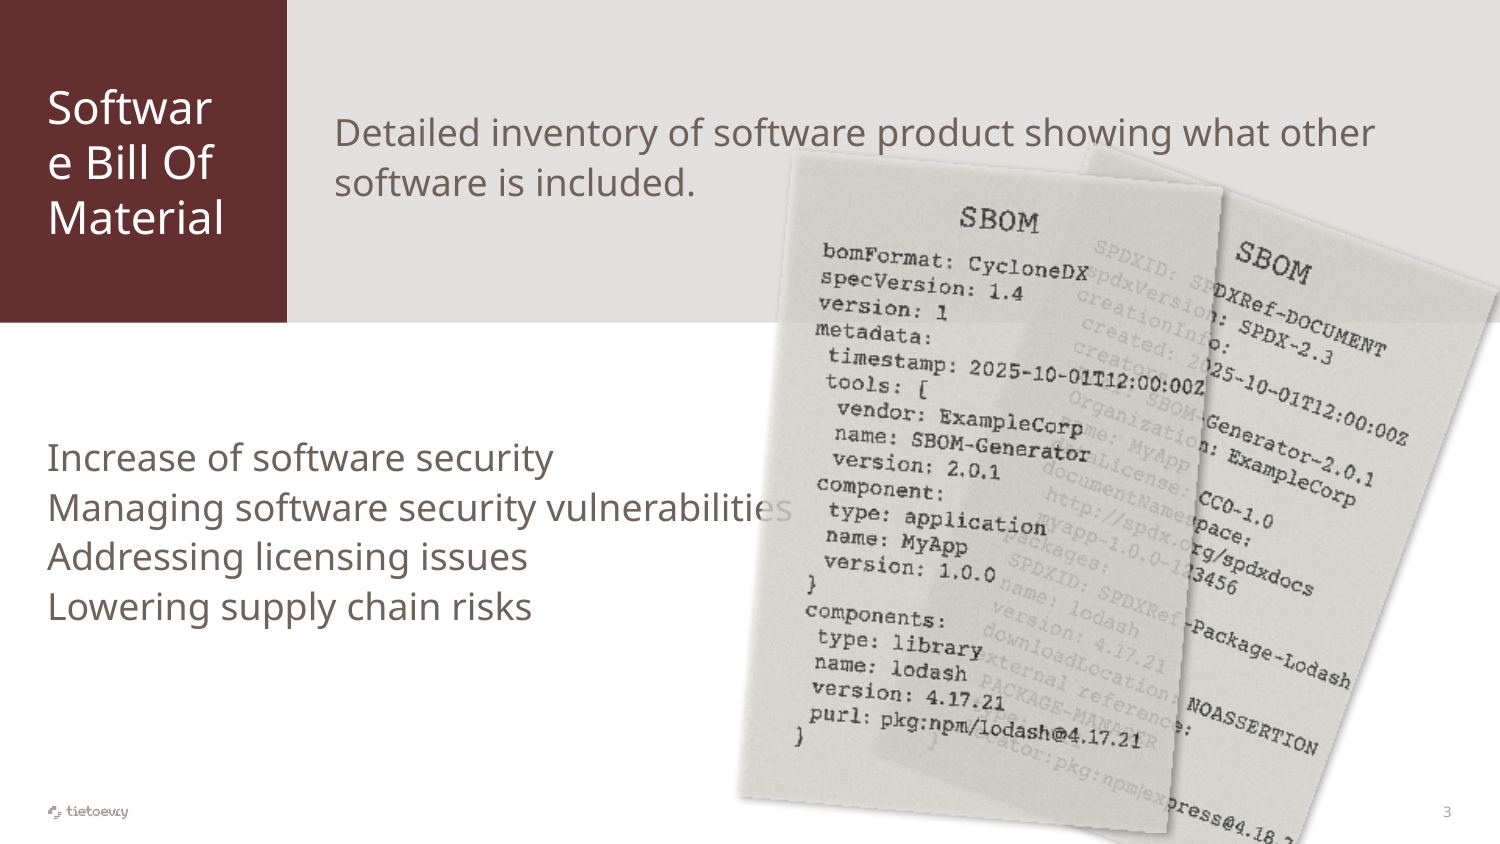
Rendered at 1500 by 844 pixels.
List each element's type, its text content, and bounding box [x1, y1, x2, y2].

text_box Increase of software security Managing software security vulnerabilities Addressing licensing issues Lowering supply chain risks [0, 324, 763, 747]
text_box Software Bill Of Material [0, 0, 288, 324]
picture [763, 166, 1400, 844]
slide_number 3 [1400, 802, 1452, 824]
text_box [48, 806, 129, 820]
text_box Detailed inventory of software product showing what other software is included. [288, 0, 1500, 324]
